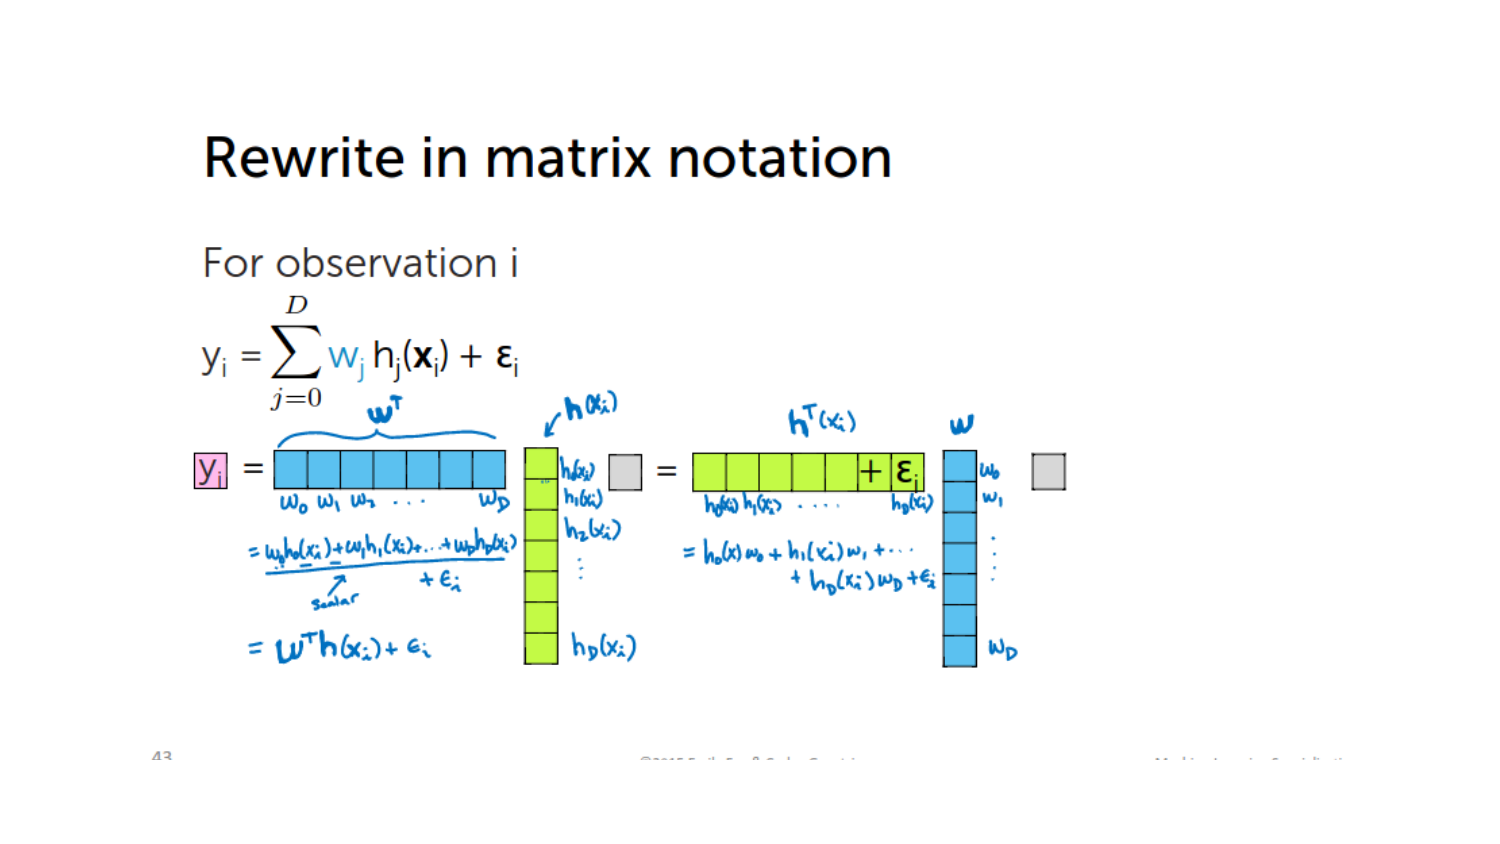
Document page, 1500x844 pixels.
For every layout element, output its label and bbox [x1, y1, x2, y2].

picture [129, 83, 1371, 760]
